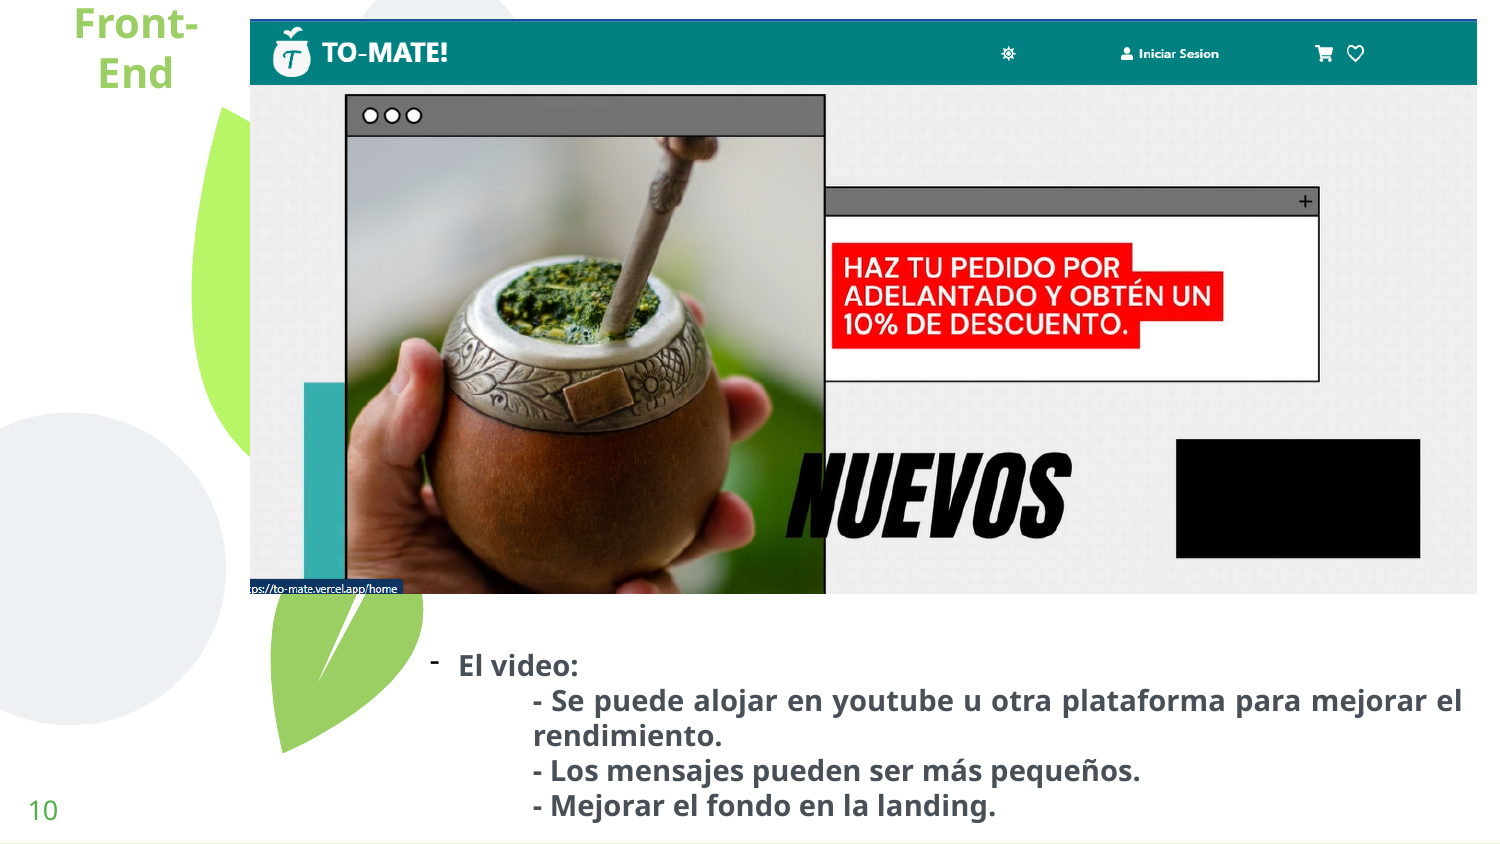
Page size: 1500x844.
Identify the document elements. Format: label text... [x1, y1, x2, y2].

text_box Front-End [22, 46, 245, 112]
text_box El video: - Se puede alojar en youtube u otra plataforma para mejorar el rendimiento. - Los mensajes pueden ser más pequeños. - Mejorar el fondo en la landing. [430, 647, 1464, 835]
picture [250, 19, 1478, 595]
slide_number 10 [12, 779, 103, 844]
